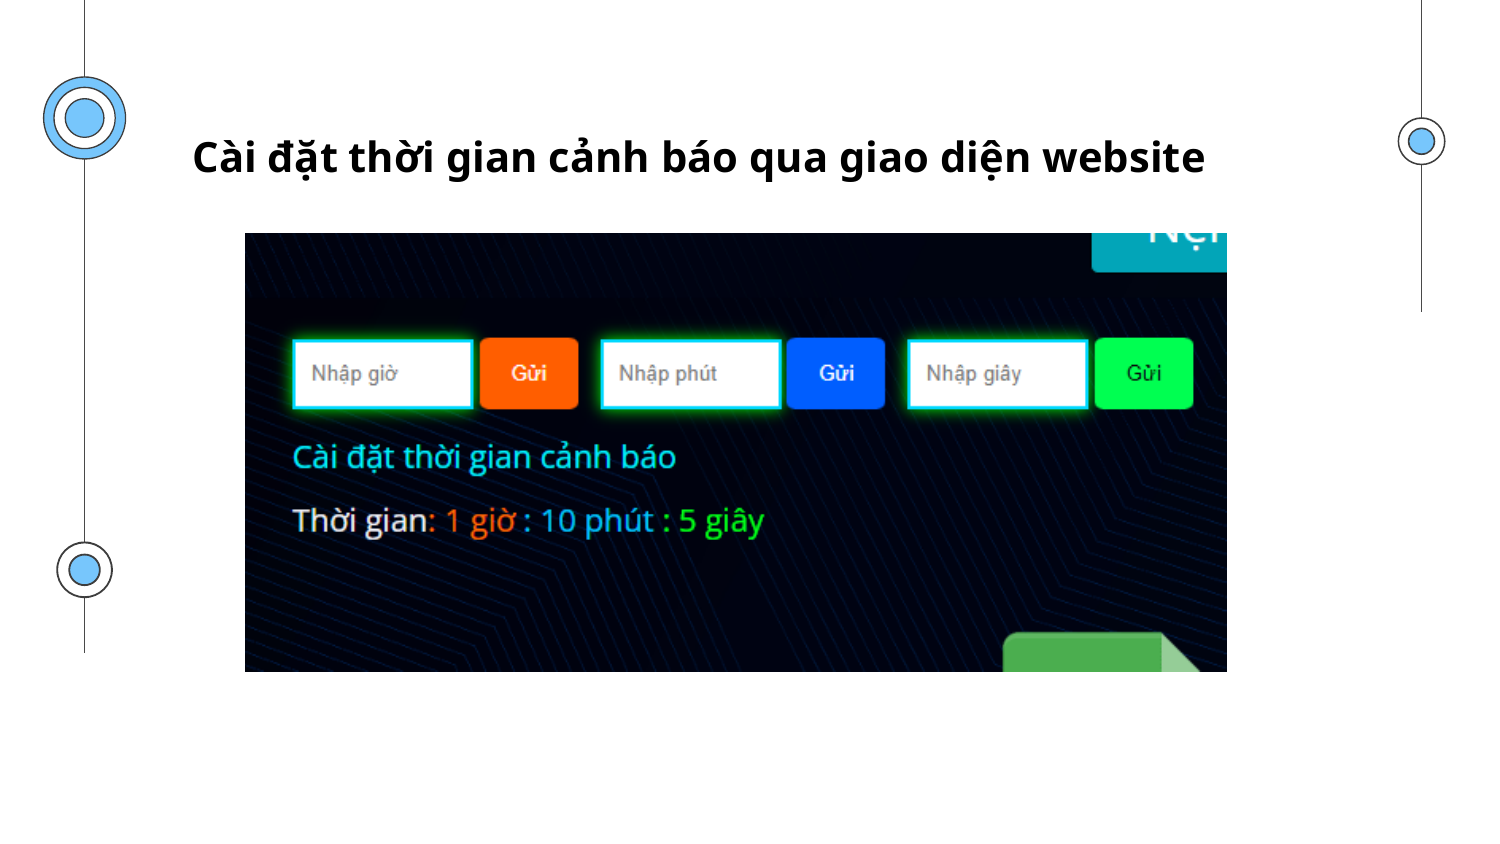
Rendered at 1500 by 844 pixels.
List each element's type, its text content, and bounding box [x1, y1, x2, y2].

picture [244, 233, 1227, 673]
text_box Cài đặt thời gian cảnh báo qua giao diện website [177, 97, 1278, 188]
